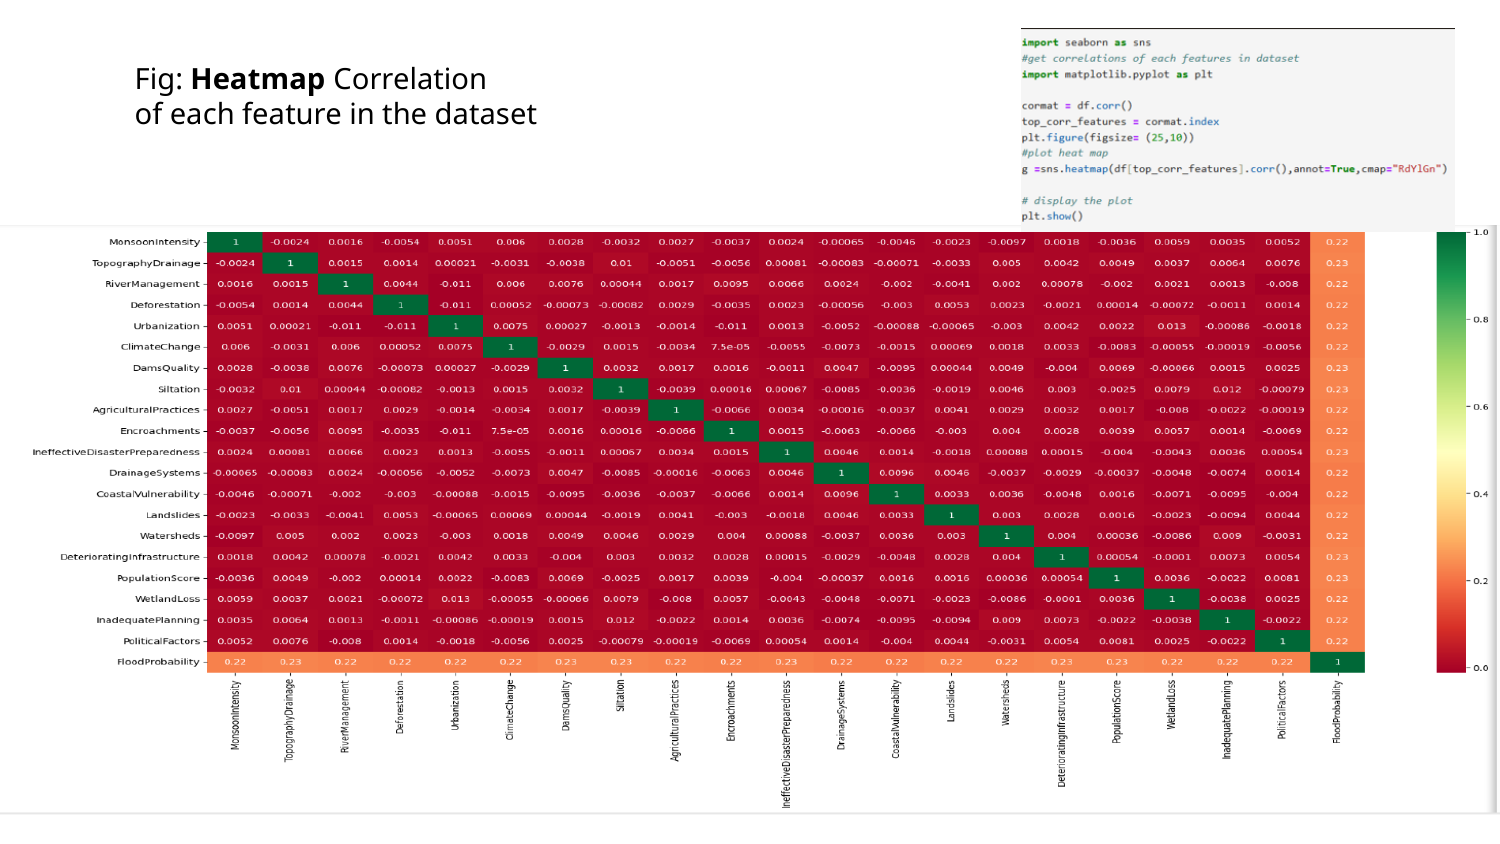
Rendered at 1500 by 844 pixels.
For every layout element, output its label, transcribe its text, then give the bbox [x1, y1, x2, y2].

text_box Fig: Heatmap Correlation of each feature in the dataset [119, 52, 552, 138]
picture [0, 28, 1500, 816]
